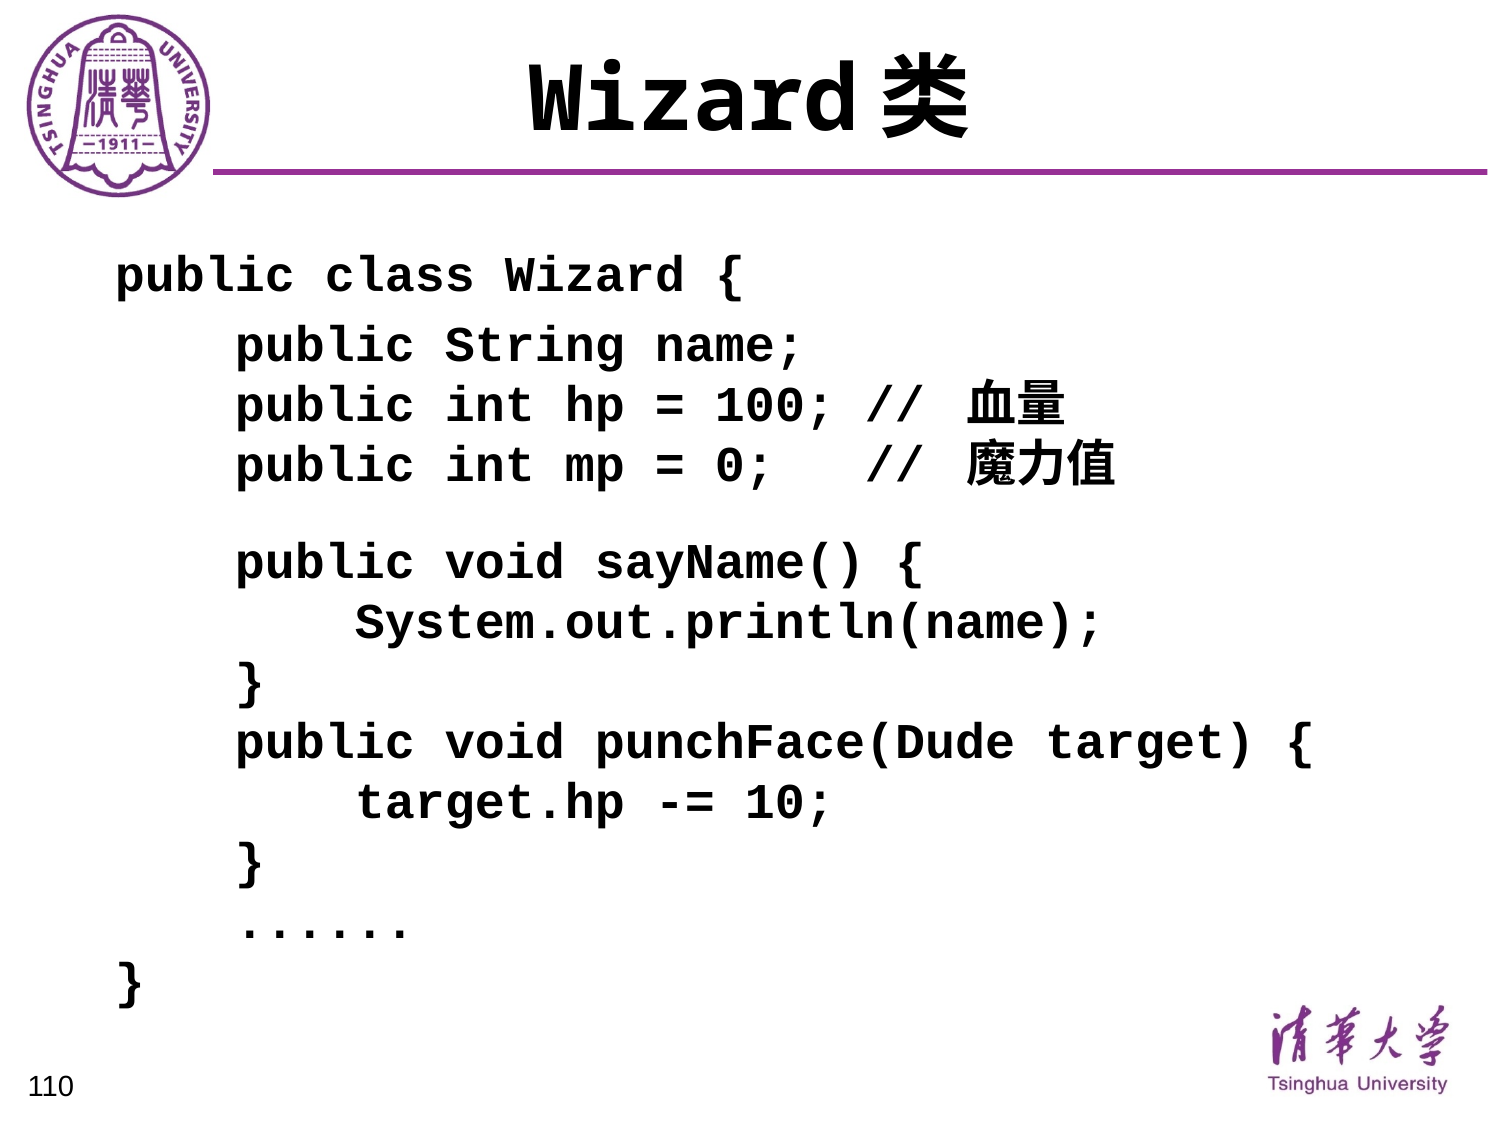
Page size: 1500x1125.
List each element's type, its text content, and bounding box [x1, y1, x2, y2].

picture [1262, 999, 1454, 1101]
text_box public class Wizard { public String name; public int hp = 100; // 血量 public int mp = 0; // 魔力值 public void sayName() { System.out.println(name); } public void punchFace(Dude target) { target.hp -= 10; } ...... } [99, 233, 1413, 1016]
footer 110 [12, 1059, 176, 1125]
title Wizard类 [24, 37, 1476, 151]
picture [24, 12, 213, 37]
picture [24, 151, 213, 200]
